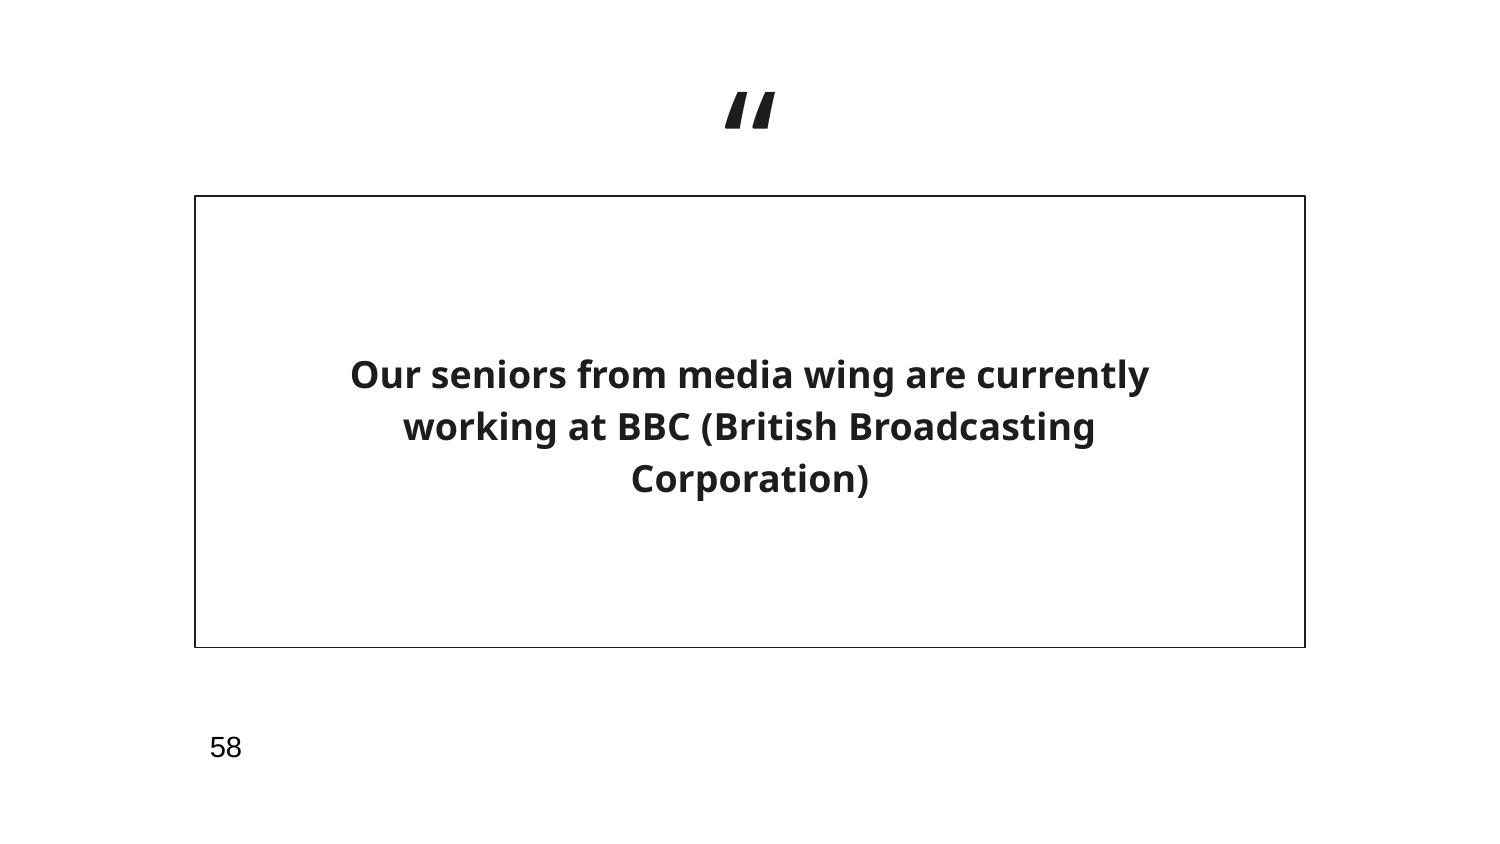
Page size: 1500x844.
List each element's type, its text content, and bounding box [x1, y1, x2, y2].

list Our seniors from media wing are currently working at BBC (British Broadcasting Corporation) [291, 354, 1208, 490]
slide_number 58 [194, 647, 1306, 844]
